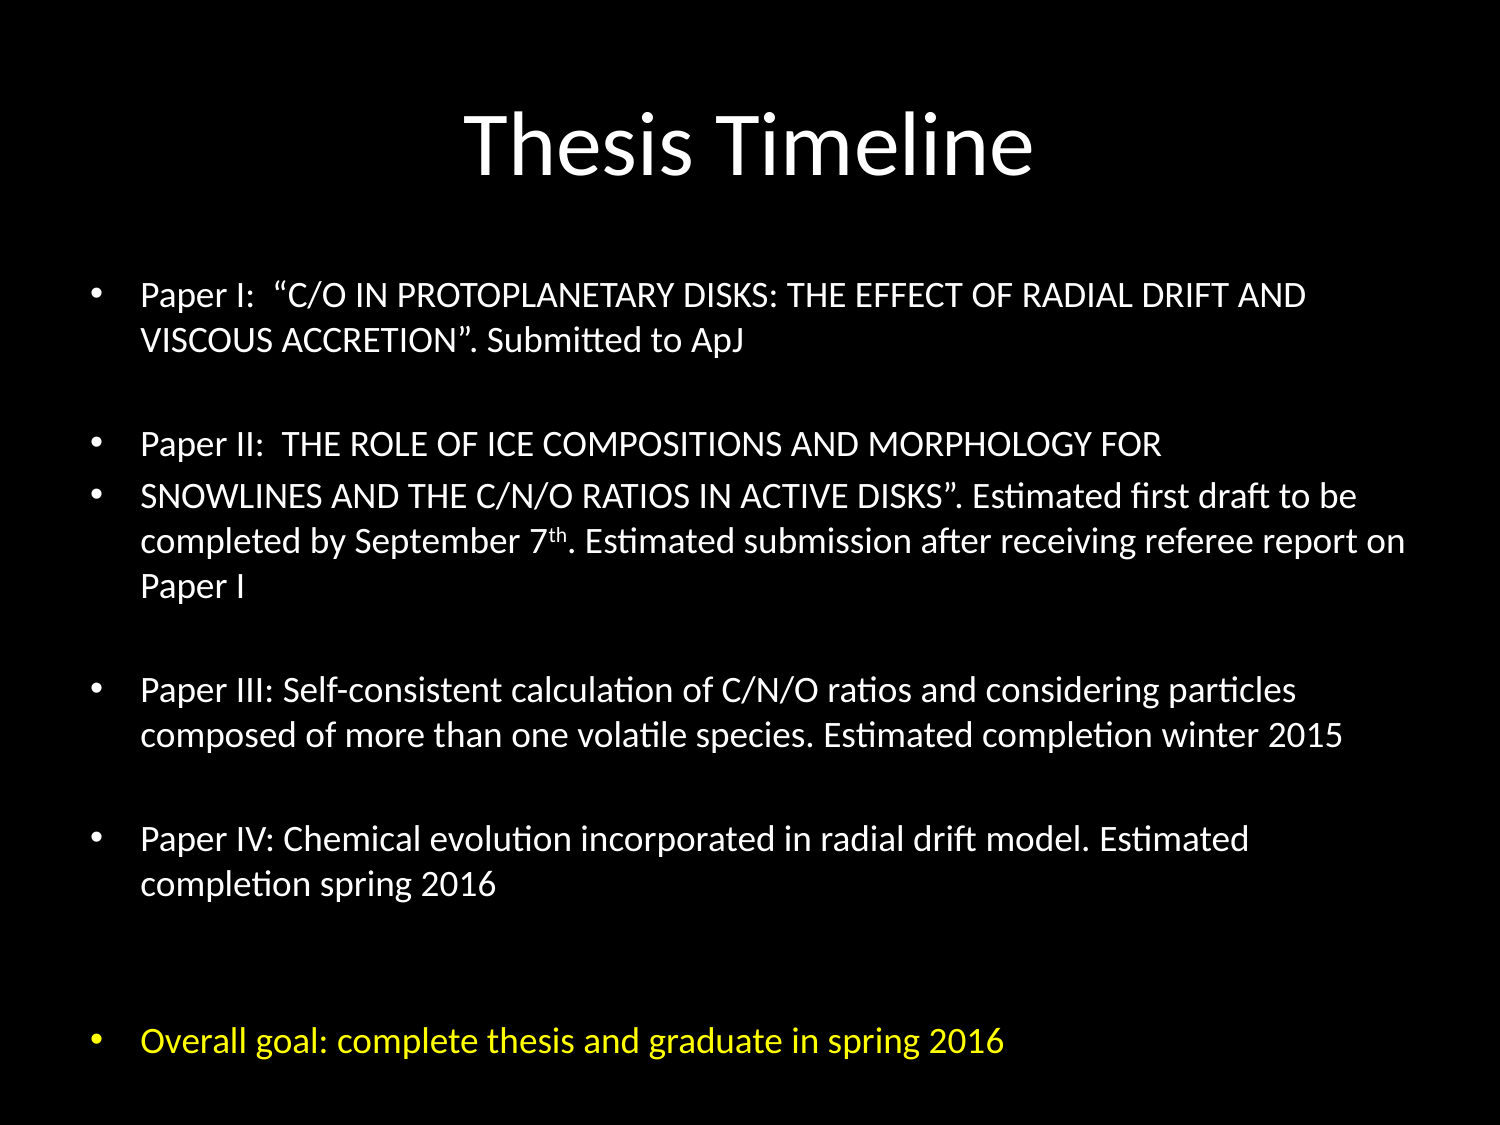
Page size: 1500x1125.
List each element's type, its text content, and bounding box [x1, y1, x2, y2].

list Paper I: “C/O IN PROTOPLANETARY DISKS: THE EFFECT OF RADIAL DRIFT AND VISCOUS ACCRETION”. Submitted to ApJ Paper II: THE ROLE OF ICE COMPOSITIONS AND MORPHOLOGY FOR SNOWLINES AND THE C/N/O RATIOS IN ACTIVE DISKS”. Estimated first draft to be completed by September 7th. Estimated submission after receiving referee report on Paper I Paper III: Self-consistent calculation of C/N/O ratios and considering particles composed of more than one volatile species. Estimated completion winter 2015 Paper IV: Chemical evolution incorporated in radial drift model. Estimated completion spring 2016 Overall goal: complete thesis and graduate in spring 2016 [75, 262, 1425, 1077]
title Thesis Timeline [75, 45, 1425, 233]
